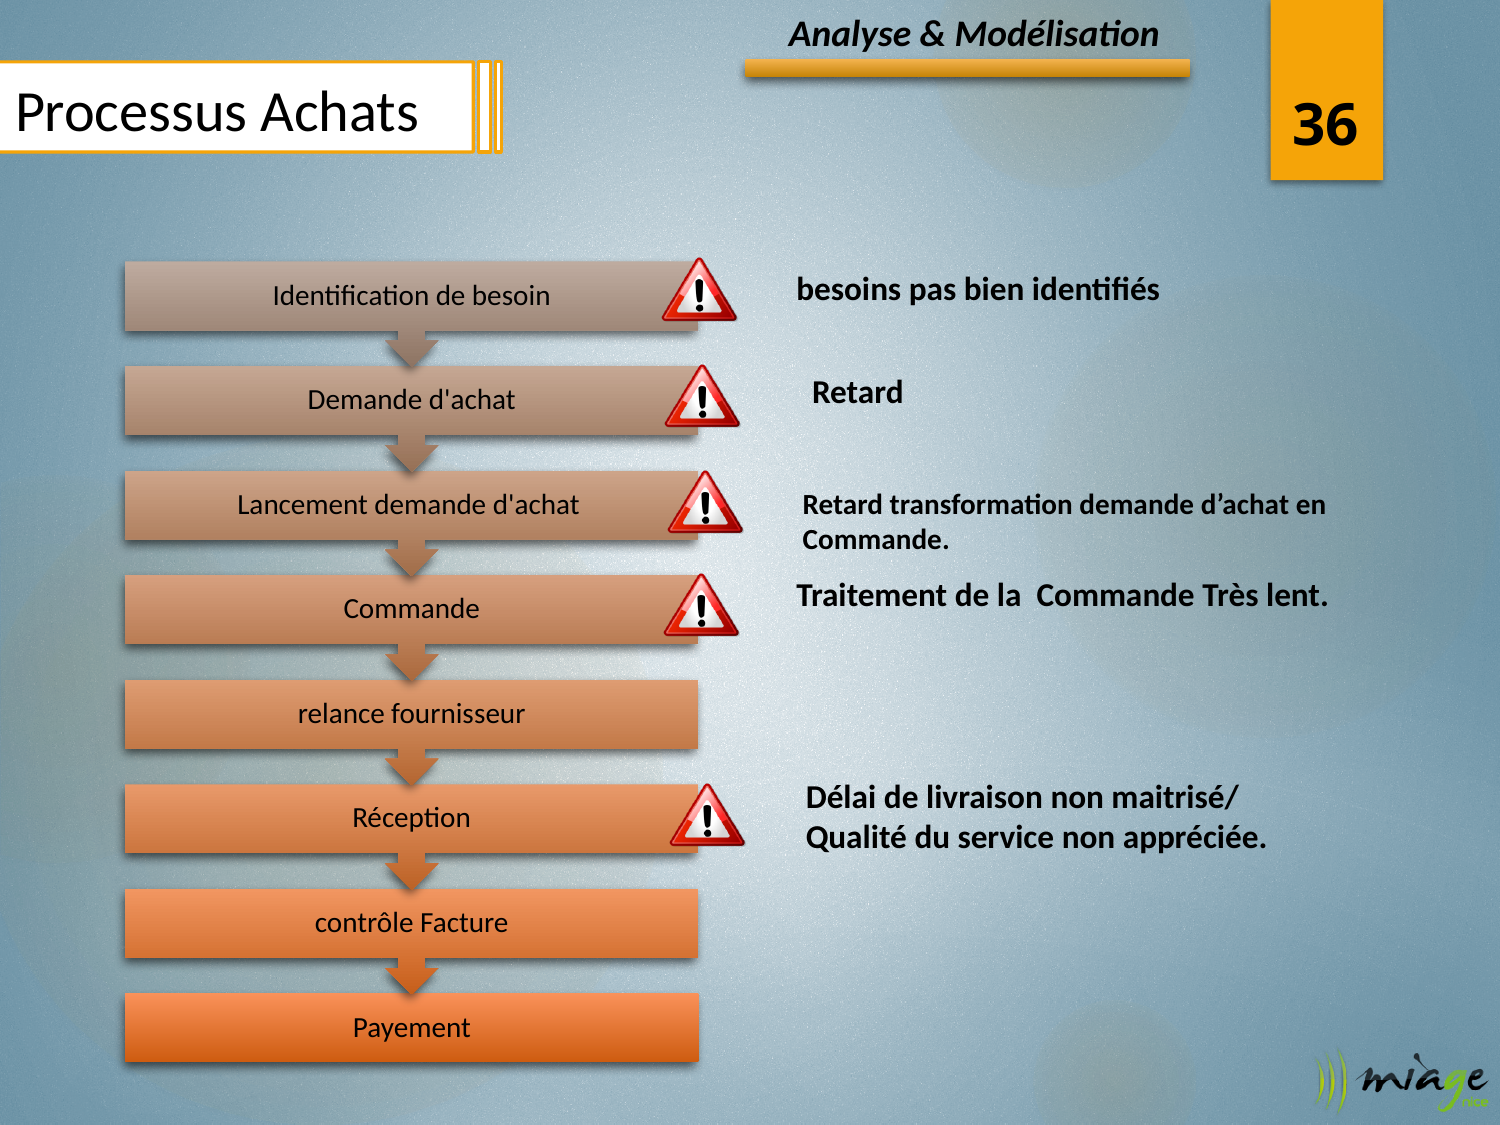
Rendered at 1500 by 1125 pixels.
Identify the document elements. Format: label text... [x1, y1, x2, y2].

picture [666, 468, 744, 535]
title Processus Achats [0, 66, 504, 148]
text_box [494, 60, 503, 66]
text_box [124, 260, 699, 1063]
text_box Analyse & Modélisation [774, 1, 1176, 62]
text_box Traitement de la Commande Très lent. [781, 565, 1425, 621]
slide_number 36 [1273, 48, 1378, 175]
text_box [0, 60, 475, 66]
picture [1310, 1042, 1489, 1120]
picture [659, 256, 738, 322]
text_box Retard [797, 362, 968, 418]
text_box [477, 60, 492, 66]
picture [662, 571, 741, 637]
text_box [745, 59, 1190, 77]
picture [662, 362, 741, 428]
picture [667, 781, 746, 847]
text_box [494, 148, 503, 154]
text_box Retard transformation demande d’achat en Commande. [788, 477, 1499, 563]
text_box [0, 148, 475, 154]
text_box [477, 148, 492, 154]
text_box Délai de livraison non maitrisé/ Qualité du service non appréciée. [791, 768, 1388, 863]
text_box besoins pas bien identifiés [781, 259, 1375, 315]
